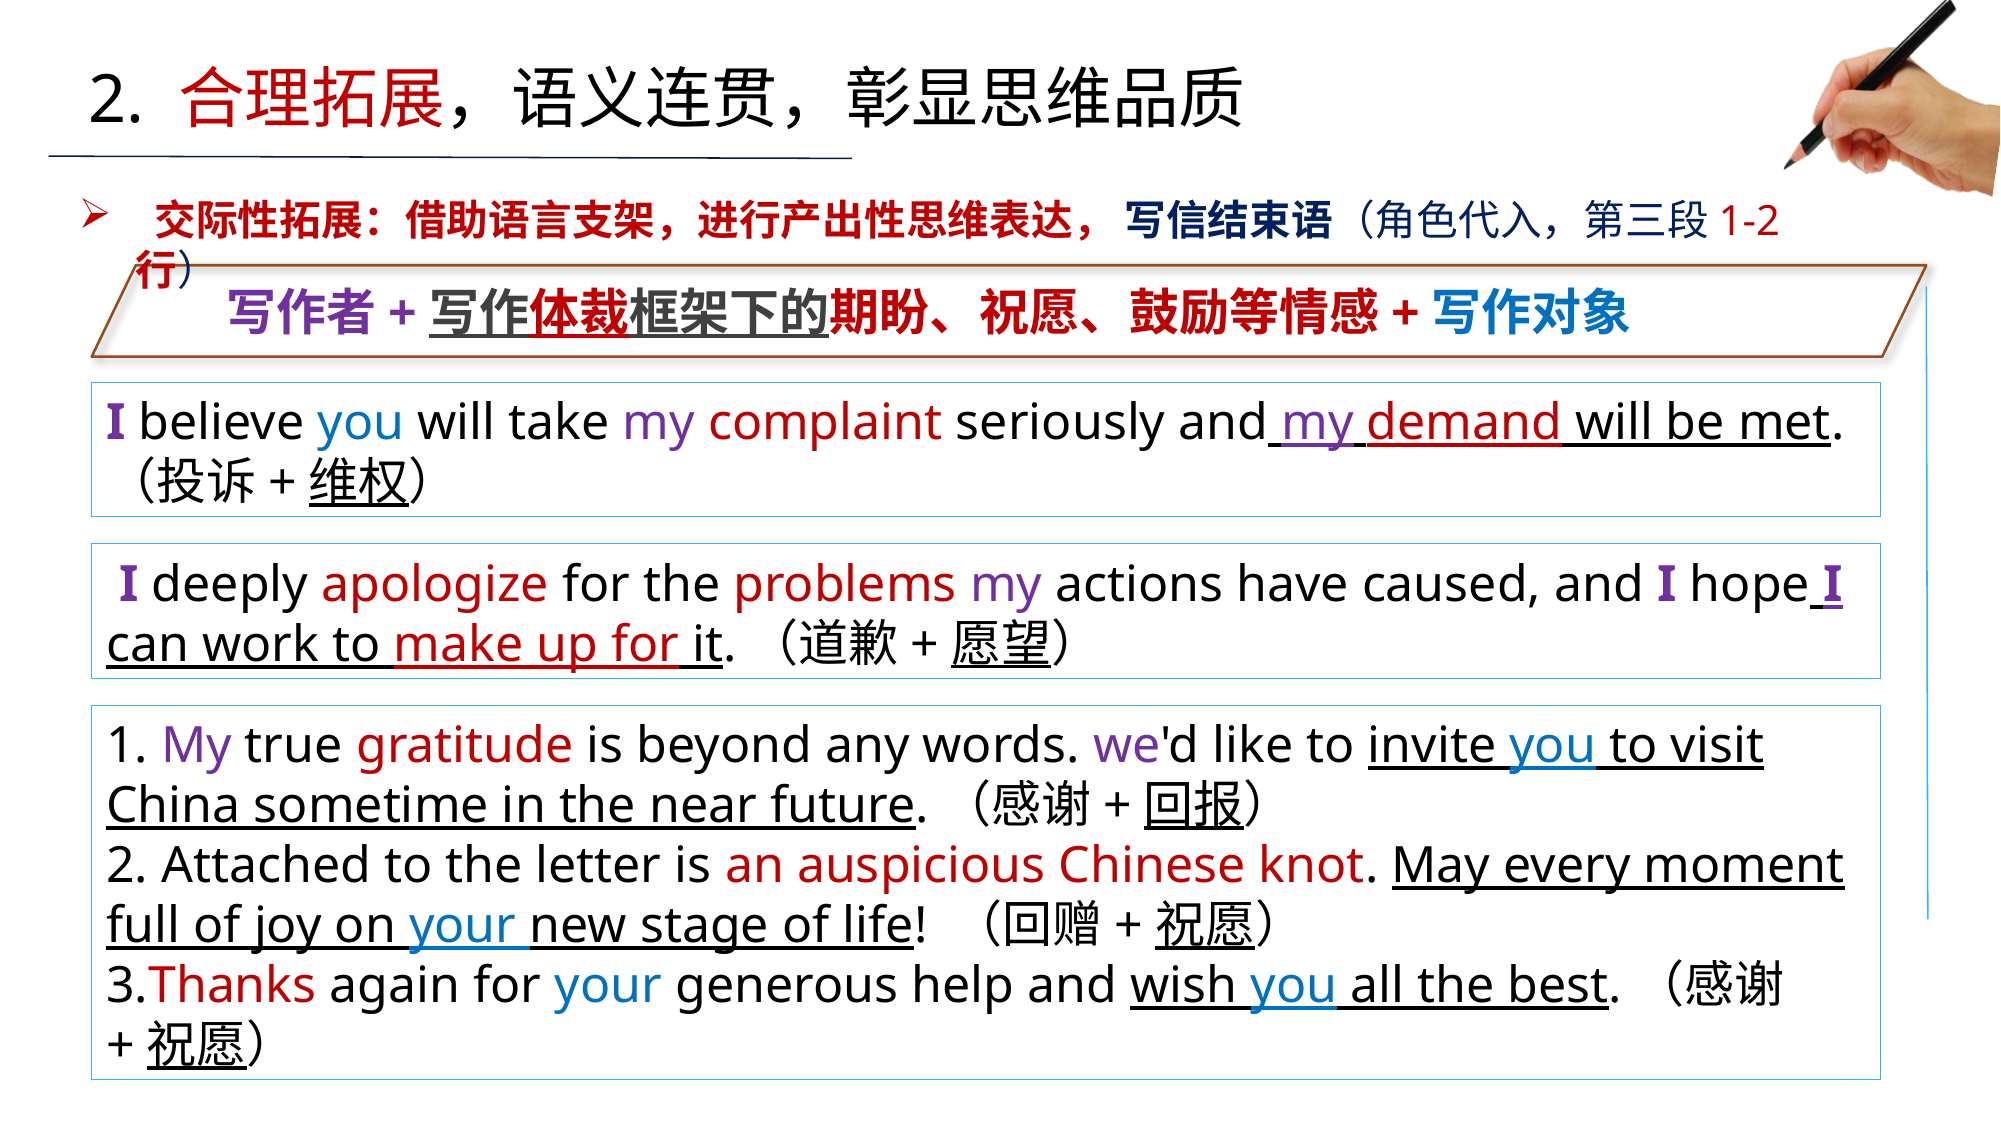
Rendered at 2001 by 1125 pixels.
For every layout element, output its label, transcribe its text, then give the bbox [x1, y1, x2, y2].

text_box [91, 264, 1927, 357]
text_box I deeply apologize for the problems my actions have caused, and I hope I can work to make up for it.（道歉+愿望） [91, 543, 1881, 679]
text_box I believe you will take my complaint seriously and my demand will be met.（投诉+维权） [91, 382, 1881, 517]
text_box 交际性拓展：借助语言支架，进行产出性思维表达， 写信结束语（角色代入，第三段1-2行） [64, 186, 1871, 302]
text_box 1. My true gratitude is beyond any words. we'd like to invite you to visit China sometime in the near future.（感谢+回报） 2. Attached to the letter is an auspicious Chinese knot. May every moment full of joy on your new stage of life! （回赠+祝愿） 3.Thanks again for your generous help and wish you all the best.（感谢+祝愿） [91, 705, 1881, 1080]
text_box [48, 155, 853, 159]
picture [1784, 0, 2000, 198]
text_box 2. 合理拓展，语义连贯，彰显思维品质 [73, 48, 1790, 143]
